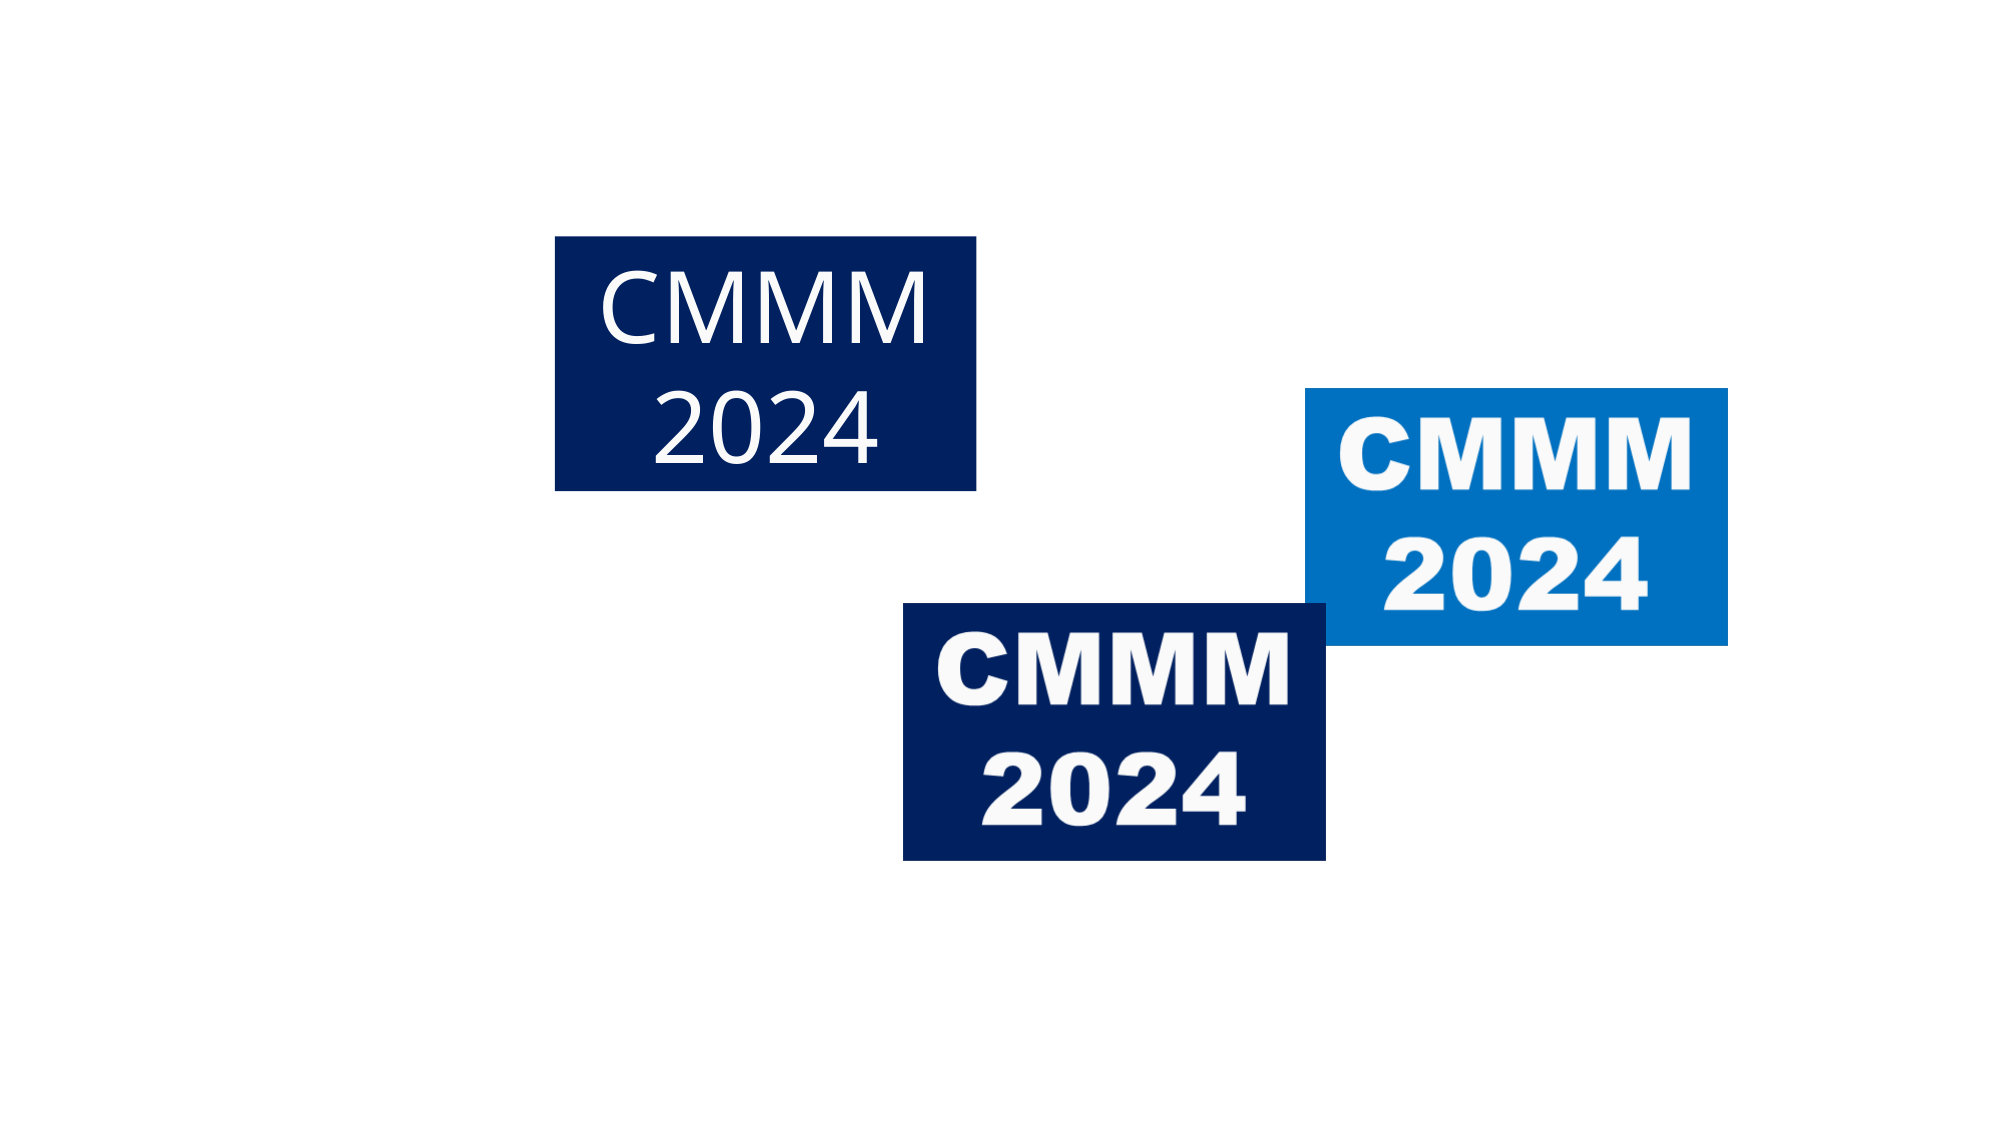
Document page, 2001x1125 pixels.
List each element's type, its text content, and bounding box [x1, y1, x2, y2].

picture [873, 365, 1757, 912]
text_box CMMM 2024 [554, 236, 977, 492]
